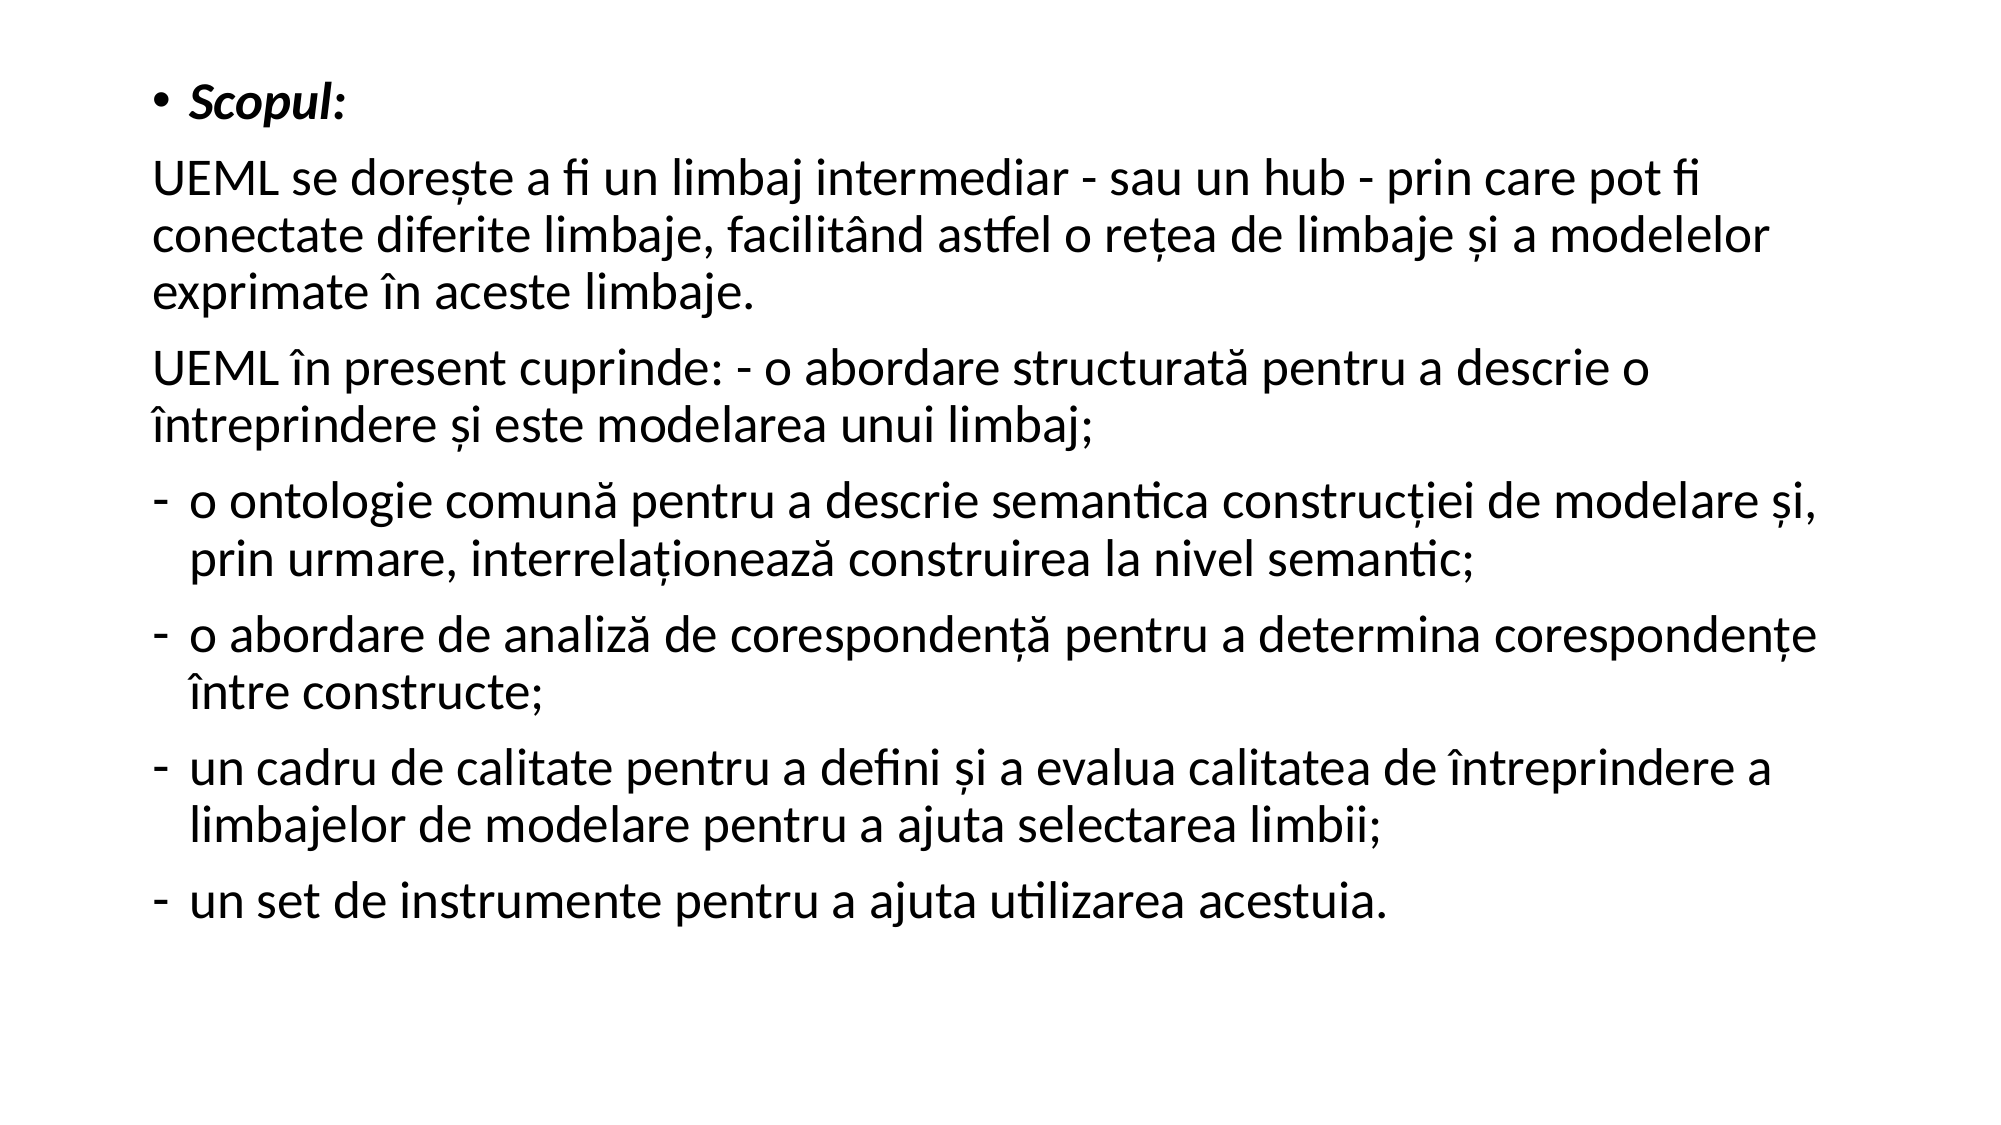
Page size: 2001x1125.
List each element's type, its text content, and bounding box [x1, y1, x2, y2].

list Scopul: UEML se doreşte a fi un limbaj intermediar - sau un hub - prin care pot fi conectate diferite limbaje, facilitând astfel o reţea de limbaje şi a modelelor exprimate în aceste limbaje. UEML în present cuprinde: - o abordare structurată pentru a descrie o întreprindere şi este modelarea unui limbaj; o ontologie comună pentru a descrie semantica construcţiei de modelare şi, prin urmare, interrelaţionează construirea la nivel semantic; o abordare de analiză de corespondenţă pentru a determina corespondenţe între constructe; un cadru de calitate pentru a defini şi a evalua calitatea de întreprindere a limbajelor de modelare pentru a ajuta selectarea limbii; un set de instrumente pentru a ajuta utilizarea acestuia. [137, 65, 1863, 1014]
